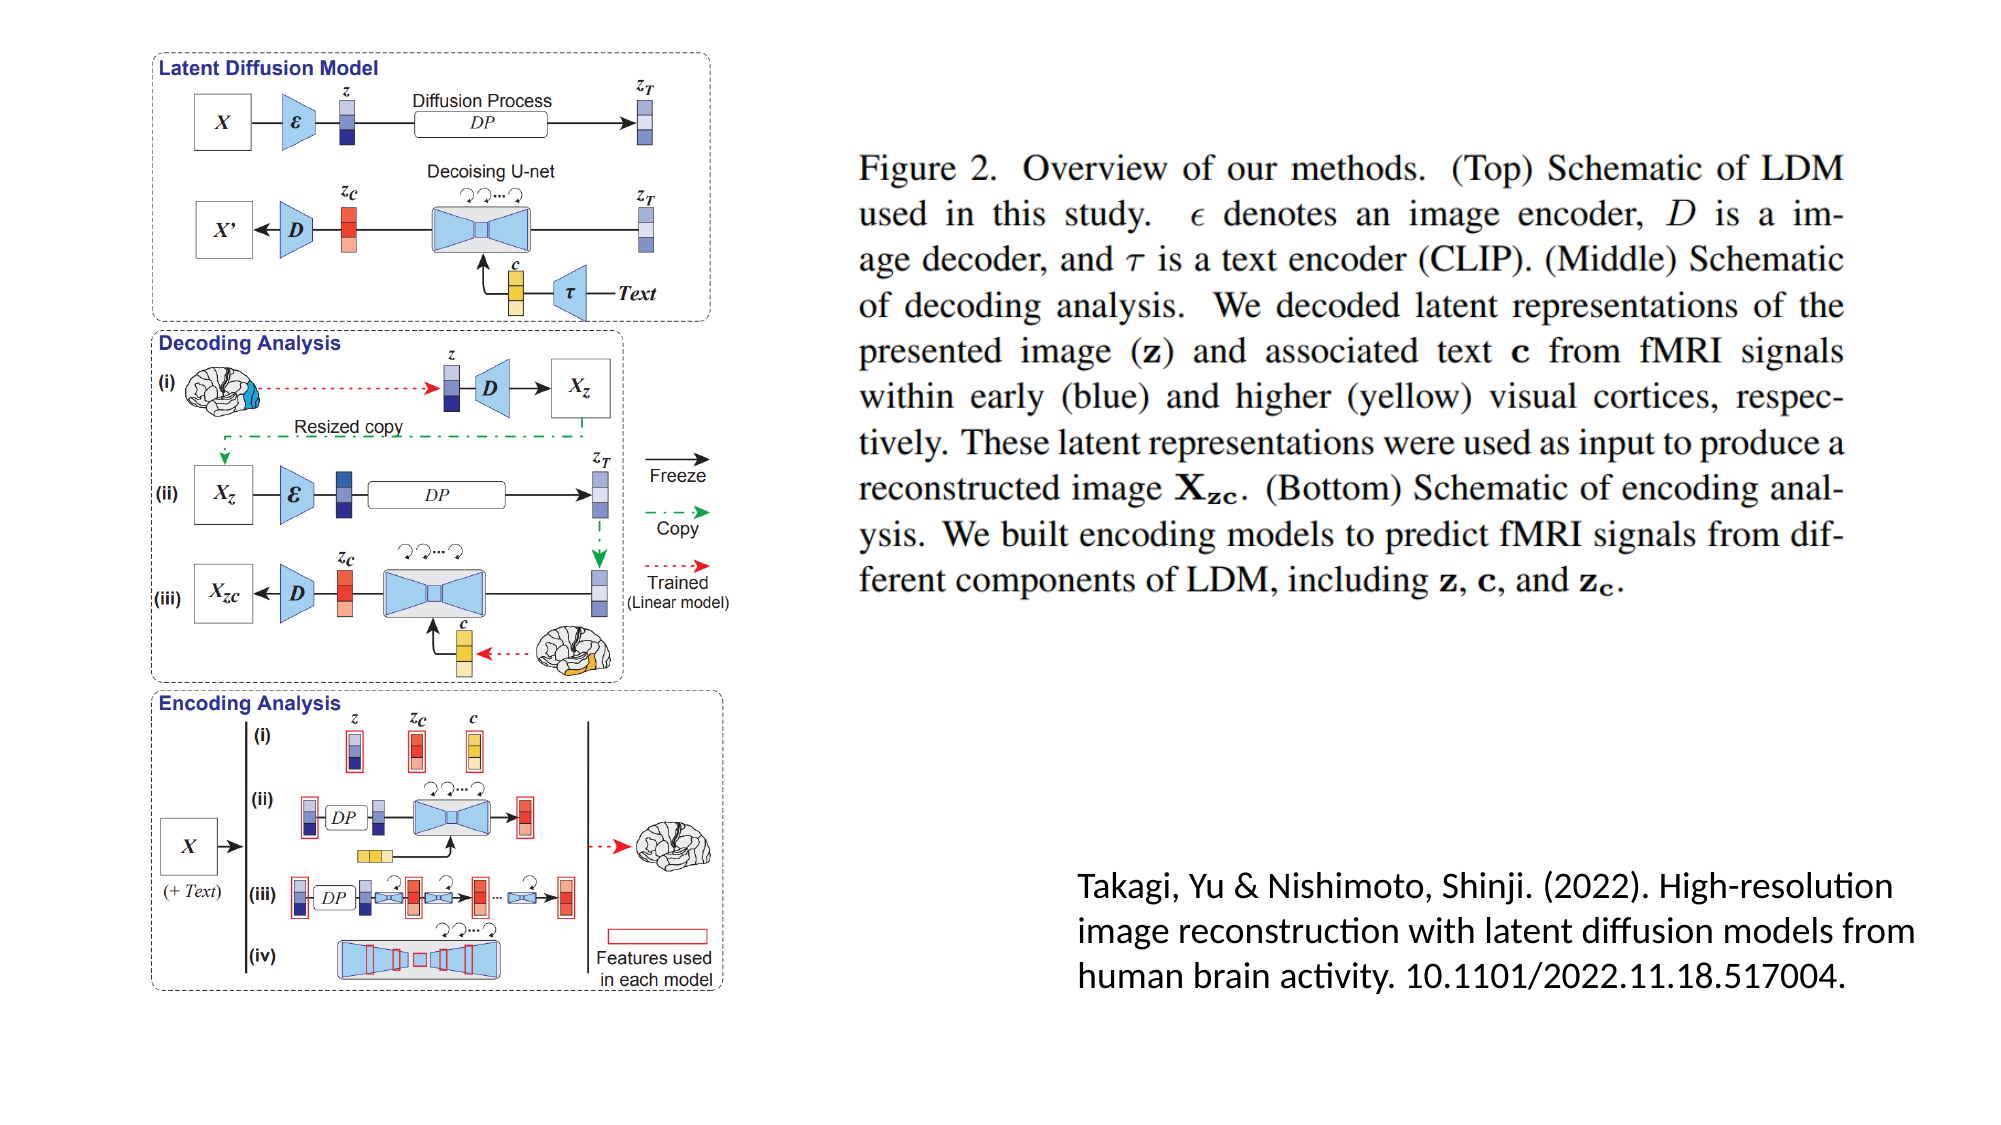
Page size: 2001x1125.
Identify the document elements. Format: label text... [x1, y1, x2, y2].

picture [829, 128, 1863, 629]
picture [130, 44, 757, 1005]
text_box Takagi, Yu & Nishimoto, Shinji. (2022). High-resolution image reconstruction with latent diffusion models from human brain activity. 10.1101/2022.11.18.517004. [1062, 853, 1967, 1004]
